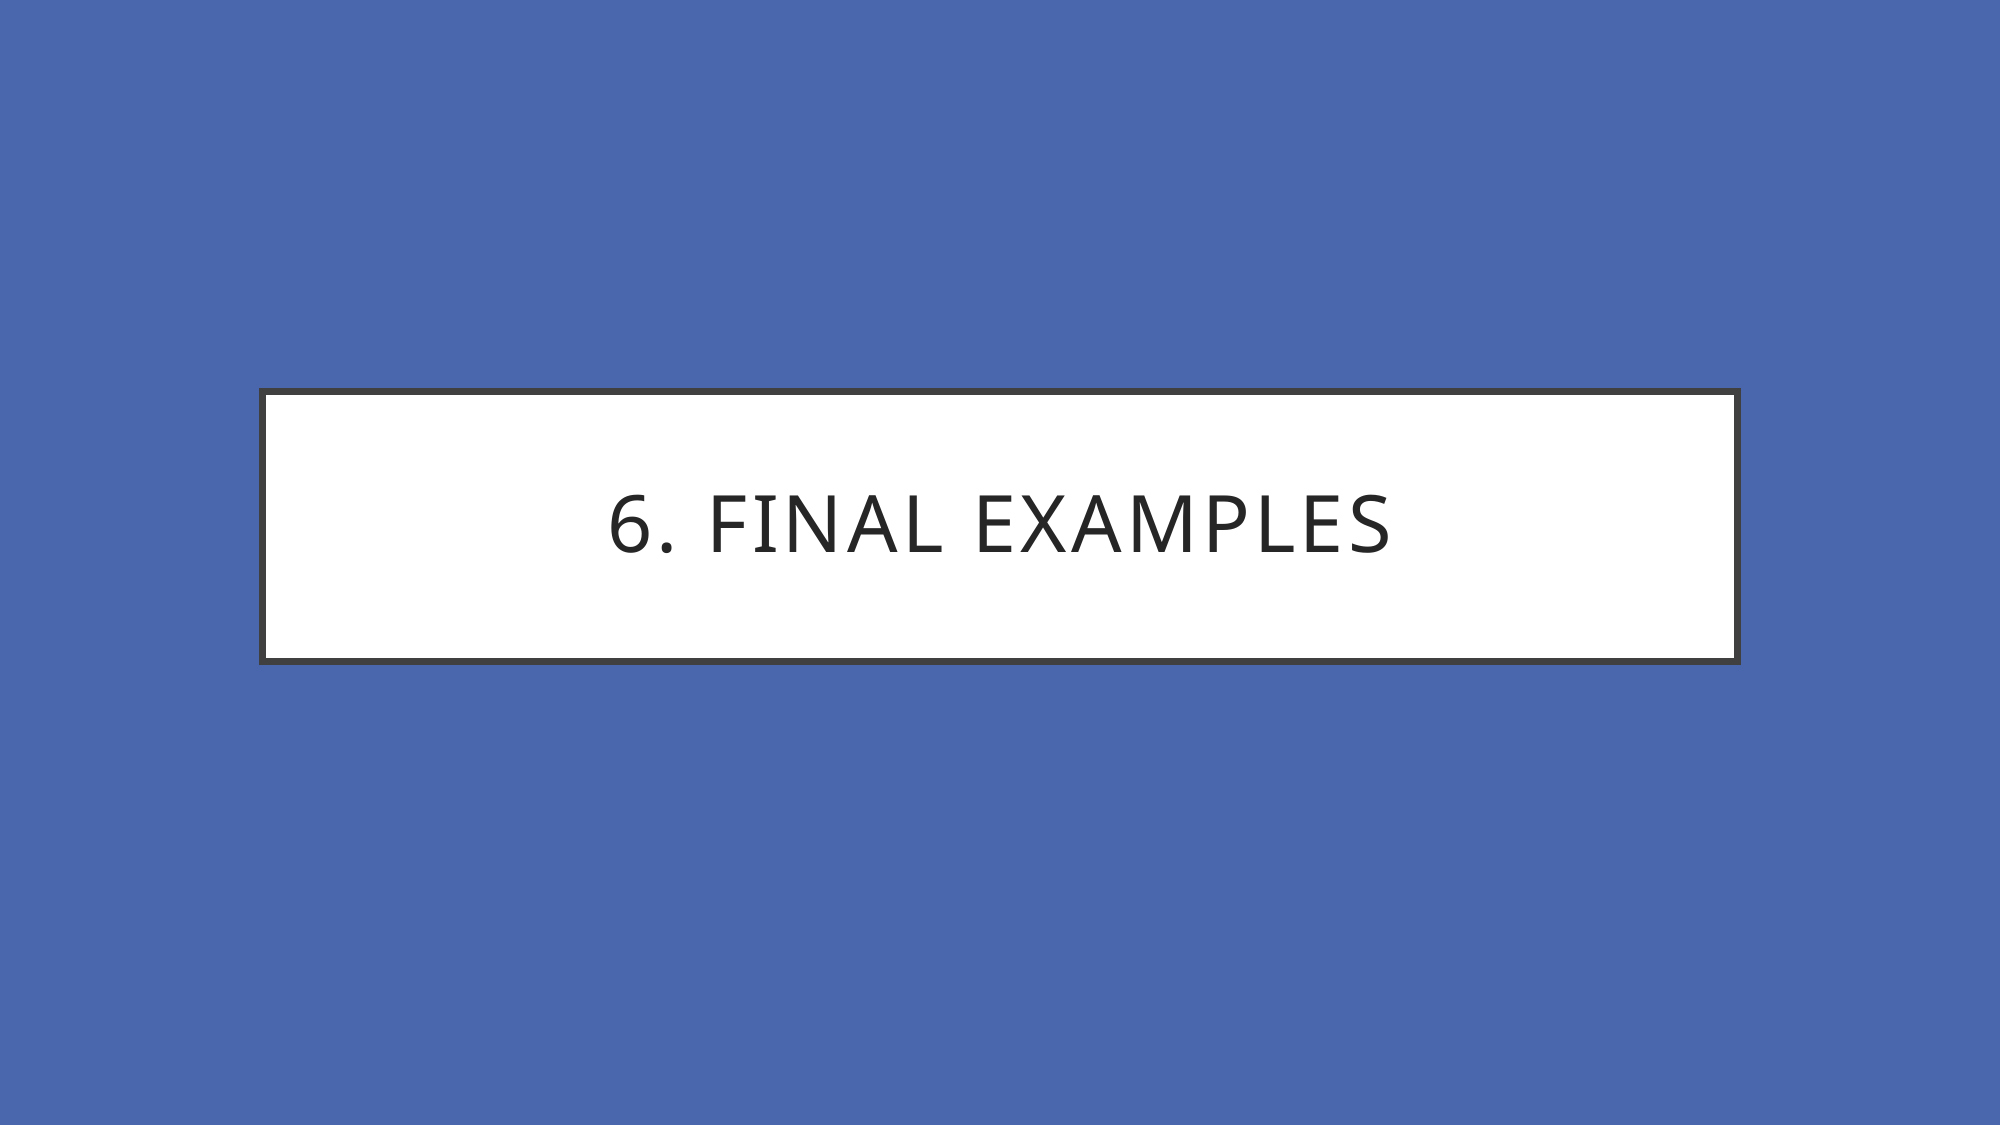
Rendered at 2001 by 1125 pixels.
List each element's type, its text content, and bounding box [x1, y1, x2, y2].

title 6. Final examples [259, 388, 1741, 665]
